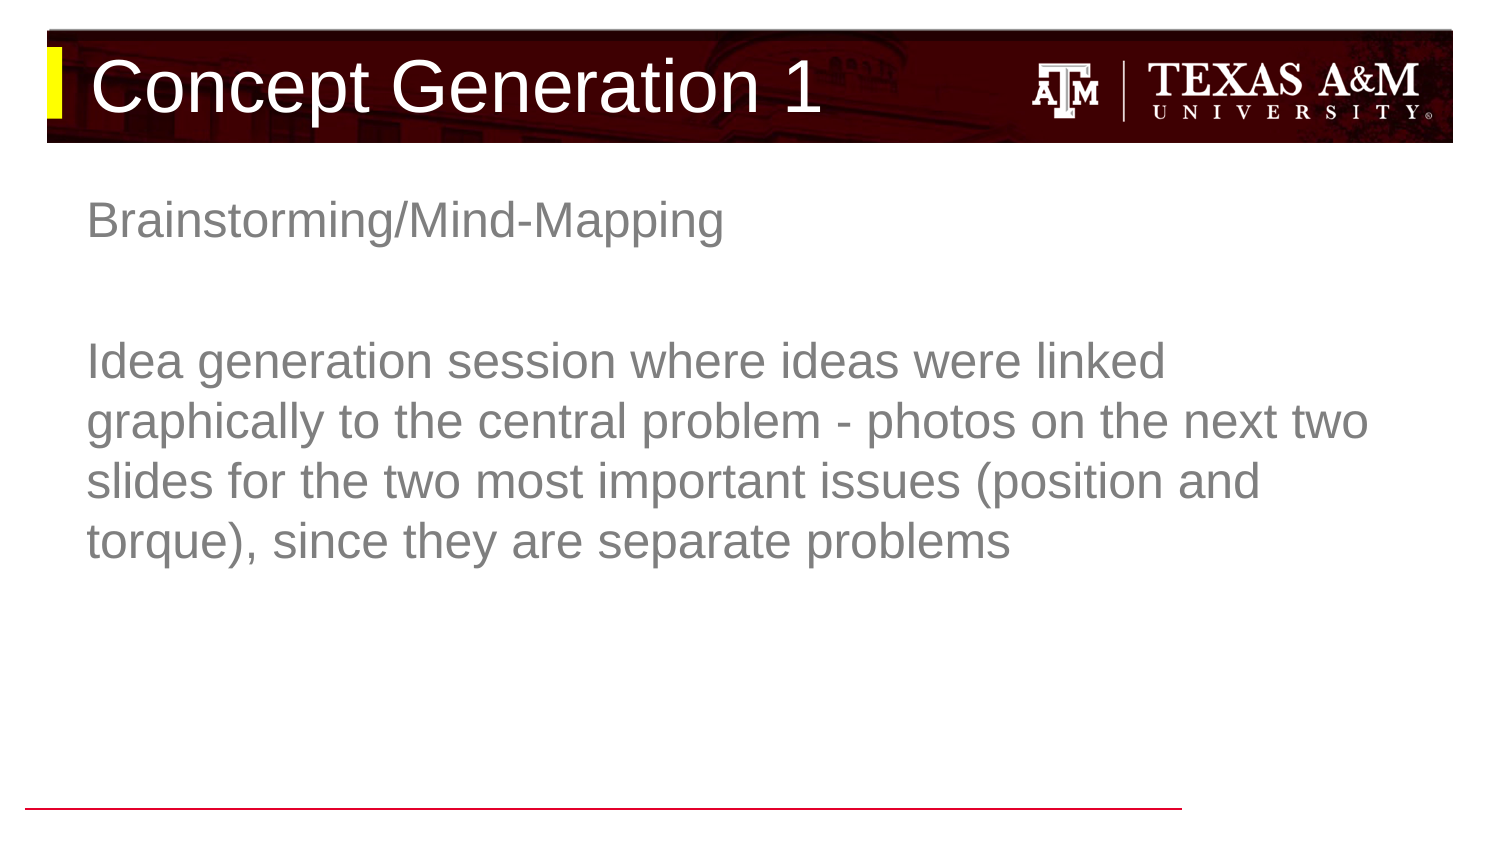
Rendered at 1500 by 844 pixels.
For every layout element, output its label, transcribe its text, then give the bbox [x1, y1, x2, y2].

title Concept Generation 1 [79, 12, 1025, 154]
picture [47, 28, 79, 143]
picture [1025, 28, 1453, 143]
list Brainstorming/Mind-Mapping Idea generation session where ideas were linked graphically to the central problem - photos on the next two slides for the two most important issues (position and torque), since they are separate problems [75, 181, 1425, 754]
